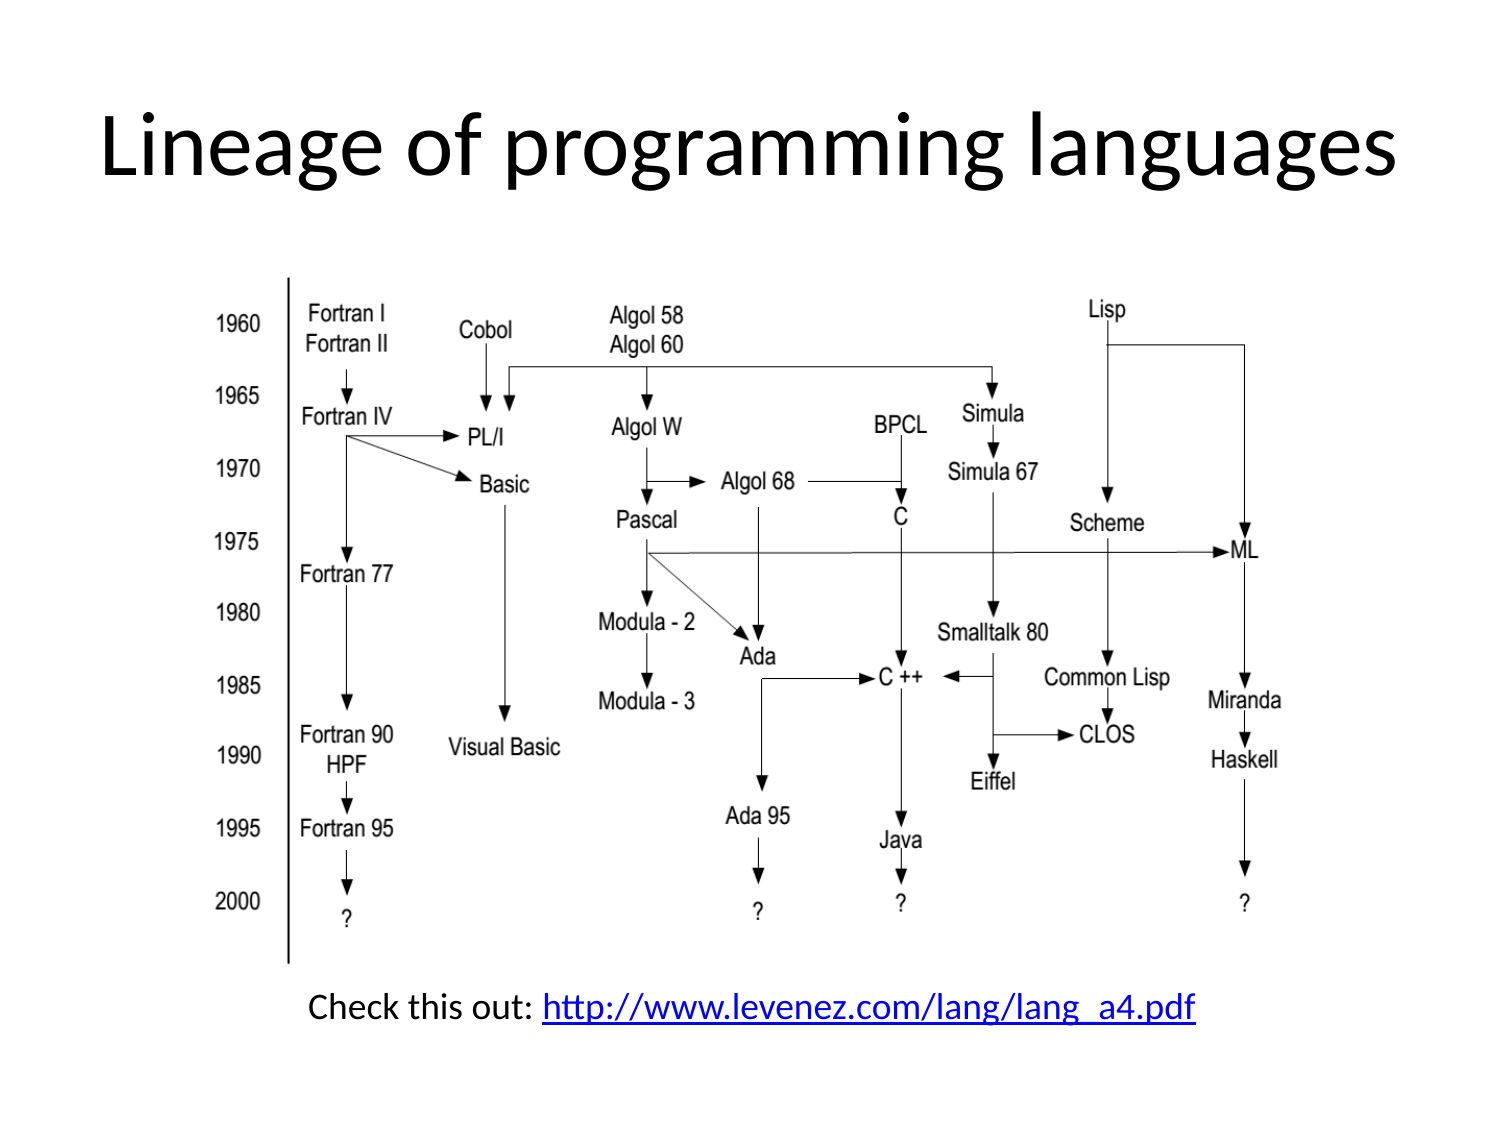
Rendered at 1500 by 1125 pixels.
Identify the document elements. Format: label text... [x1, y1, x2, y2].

picture [178, 262, 1317, 971]
title Lineage of programming languages [75, 45, 1425, 233]
text_box Check this out: http://www.levenez.com/lang/lang_a4.pdf [293, 980, 1212, 1035]
